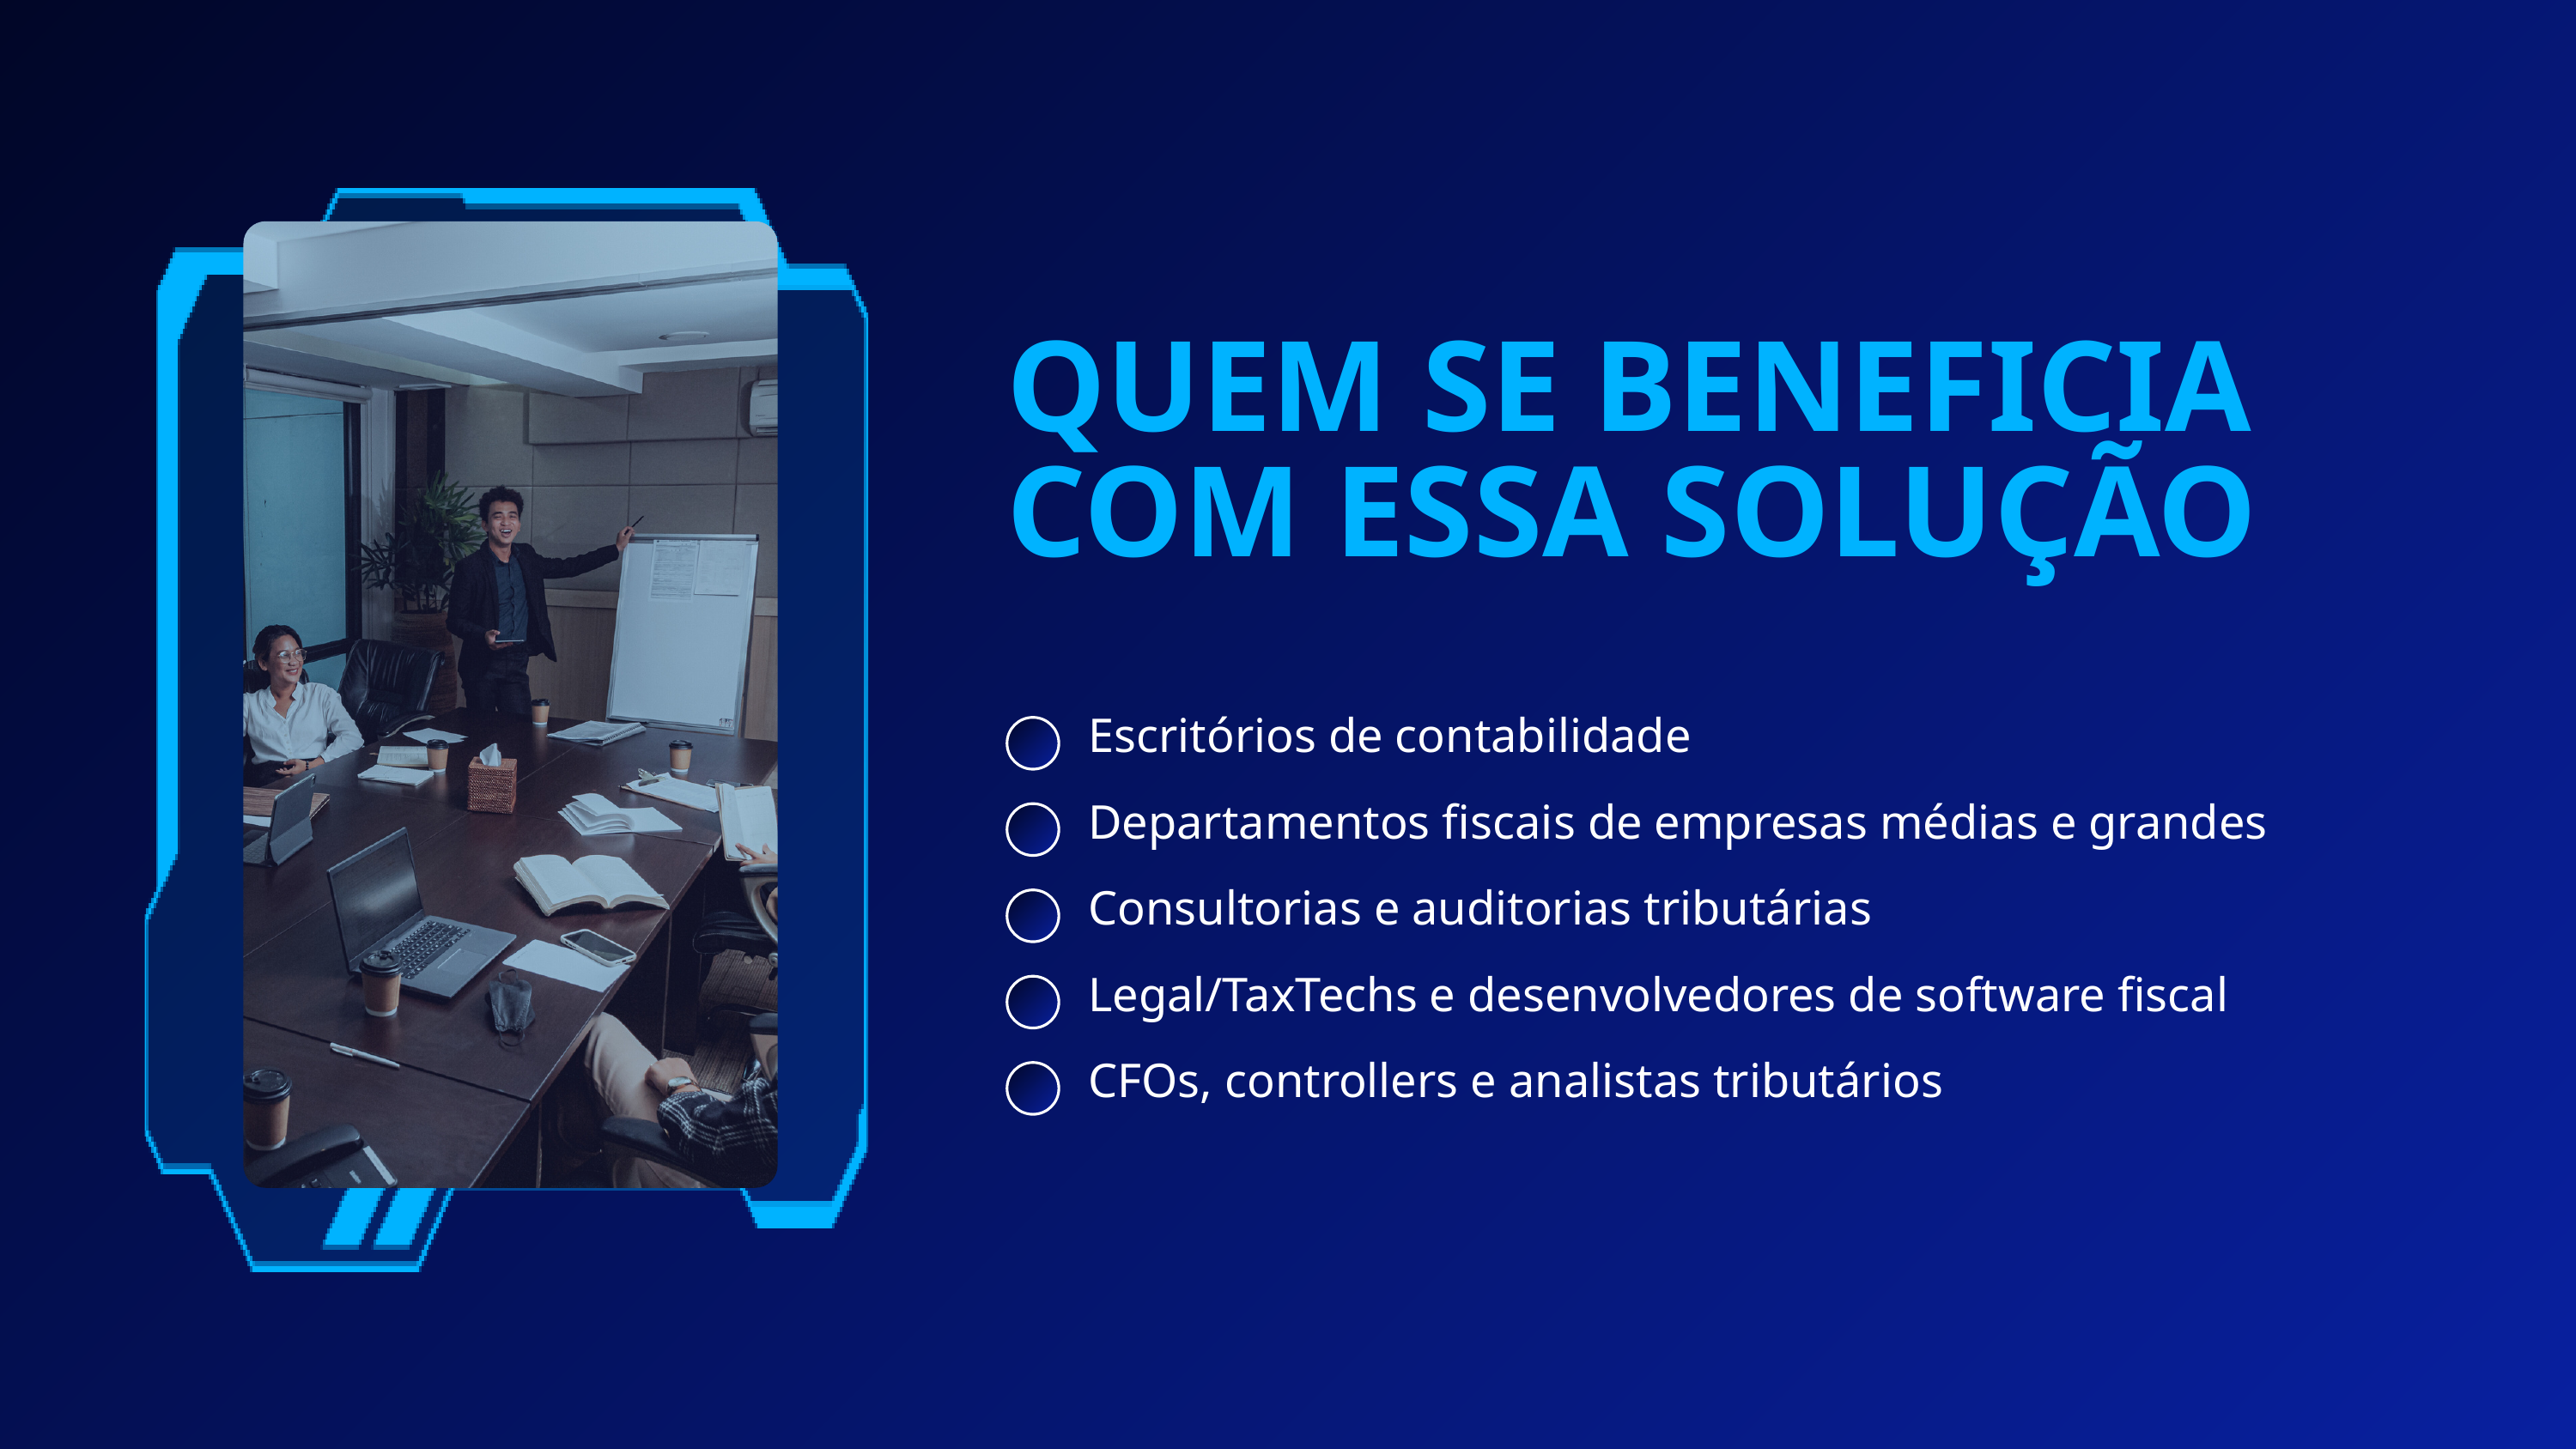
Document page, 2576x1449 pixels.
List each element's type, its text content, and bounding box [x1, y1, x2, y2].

text_box Legal/TaxTechs e desenvolvedores de software fiscal [1088, 972, 2432, 1022]
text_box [1006, 803, 1060, 856]
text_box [1006, 717, 1060, 770]
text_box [243, 221, 778, 1188]
text_box QUEM SE BENEFICIA COM ESSA SOLUÇÃO [1006, 331, 2324, 582]
text_box [144, 188, 869, 1272]
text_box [1006, 975, 1060, 1028]
text_box CFOs, controllers e analistas tributários [1088, 1058, 2432, 1107]
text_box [1006, 1062, 1060, 1115]
text_box Consultorias e auditorias tributárias [1088, 885, 2432, 935]
text_box Departamentos fiscais de empresas médias e grandes [1088, 799, 2432, 849]
text_box Escritórios de contabilidade [1088, 712, 2432, 762]
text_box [1006, 889, 1060, 943]
